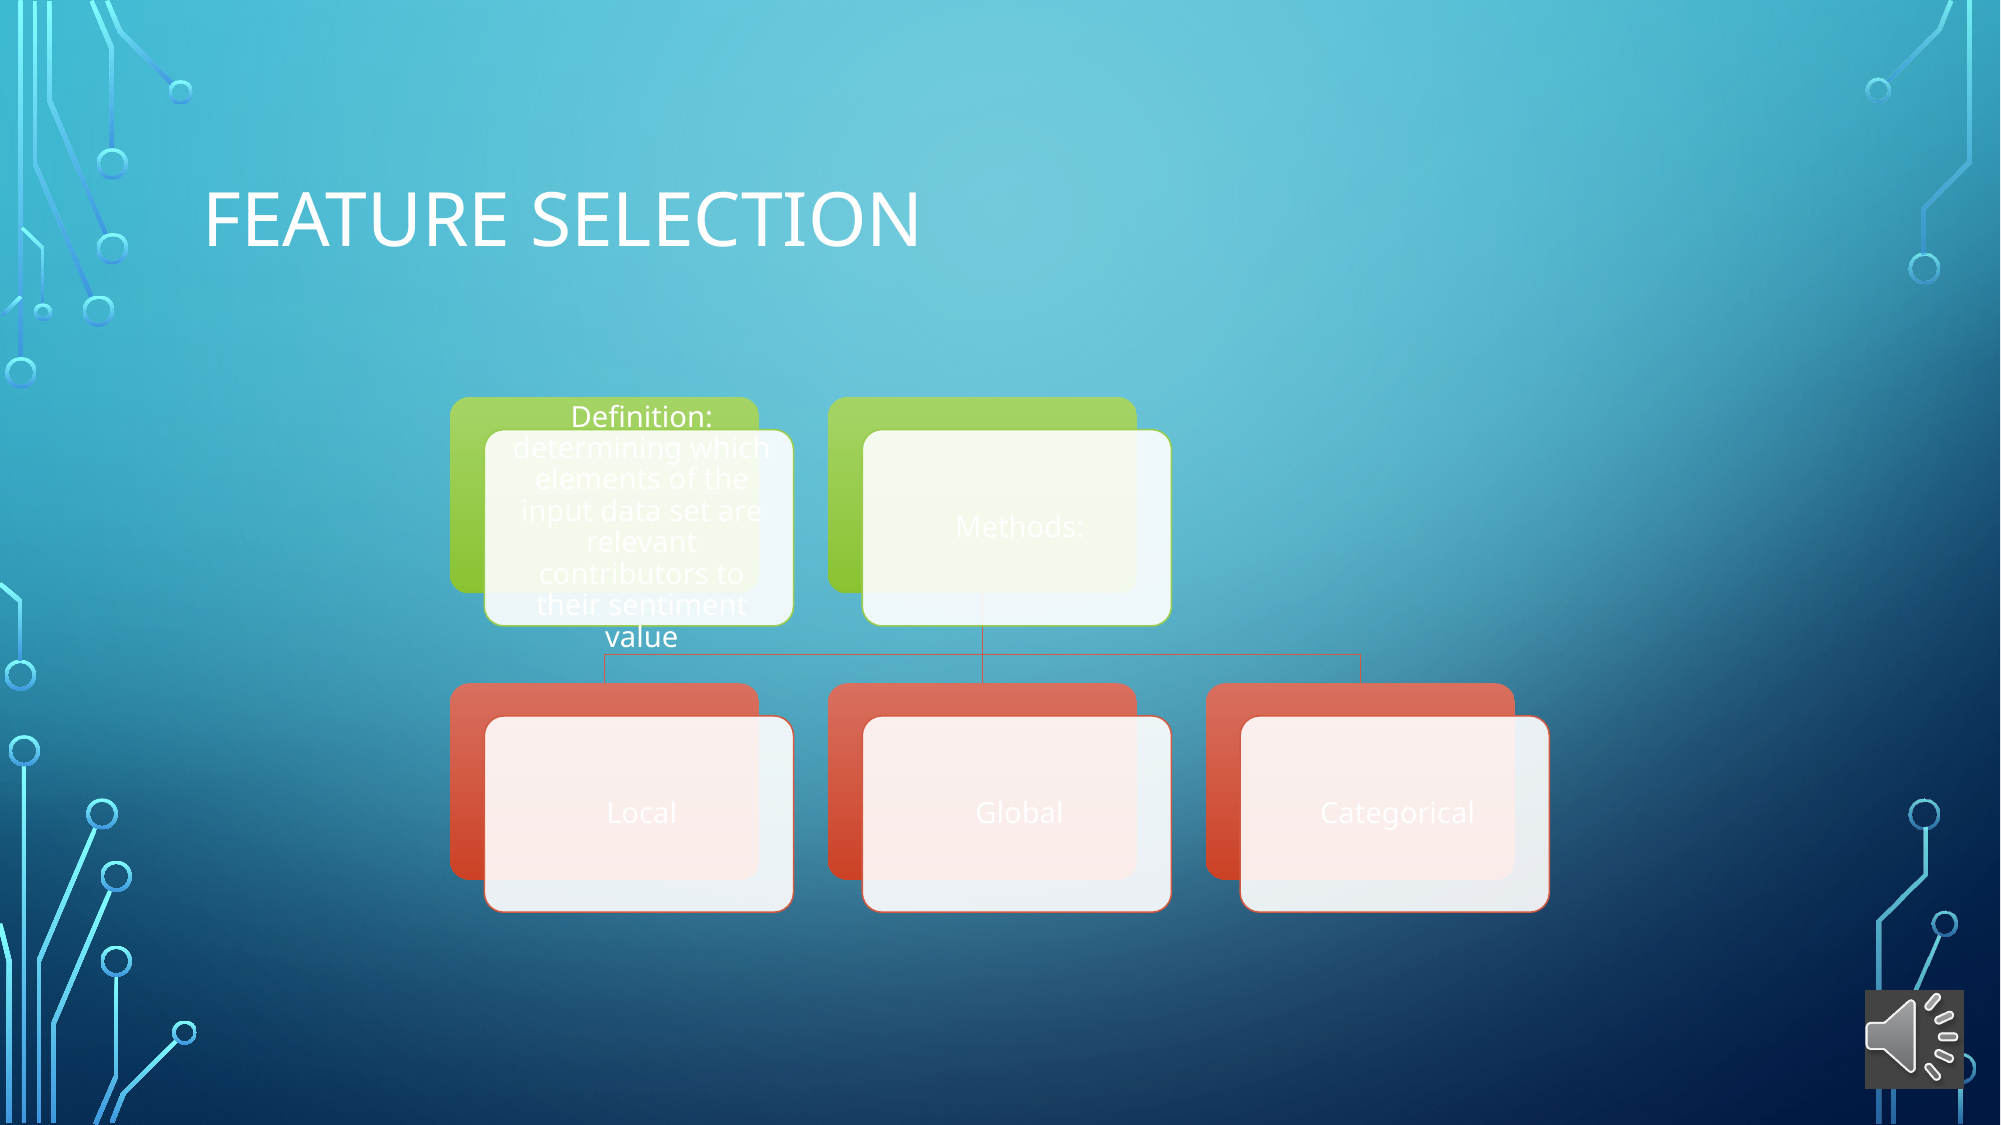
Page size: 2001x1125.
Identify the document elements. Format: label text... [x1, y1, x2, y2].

picture [1864, 989, 1965, 1090]
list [186, 396, 1813, 913]
title Feature Selection [187, 101, 1813, 344]
